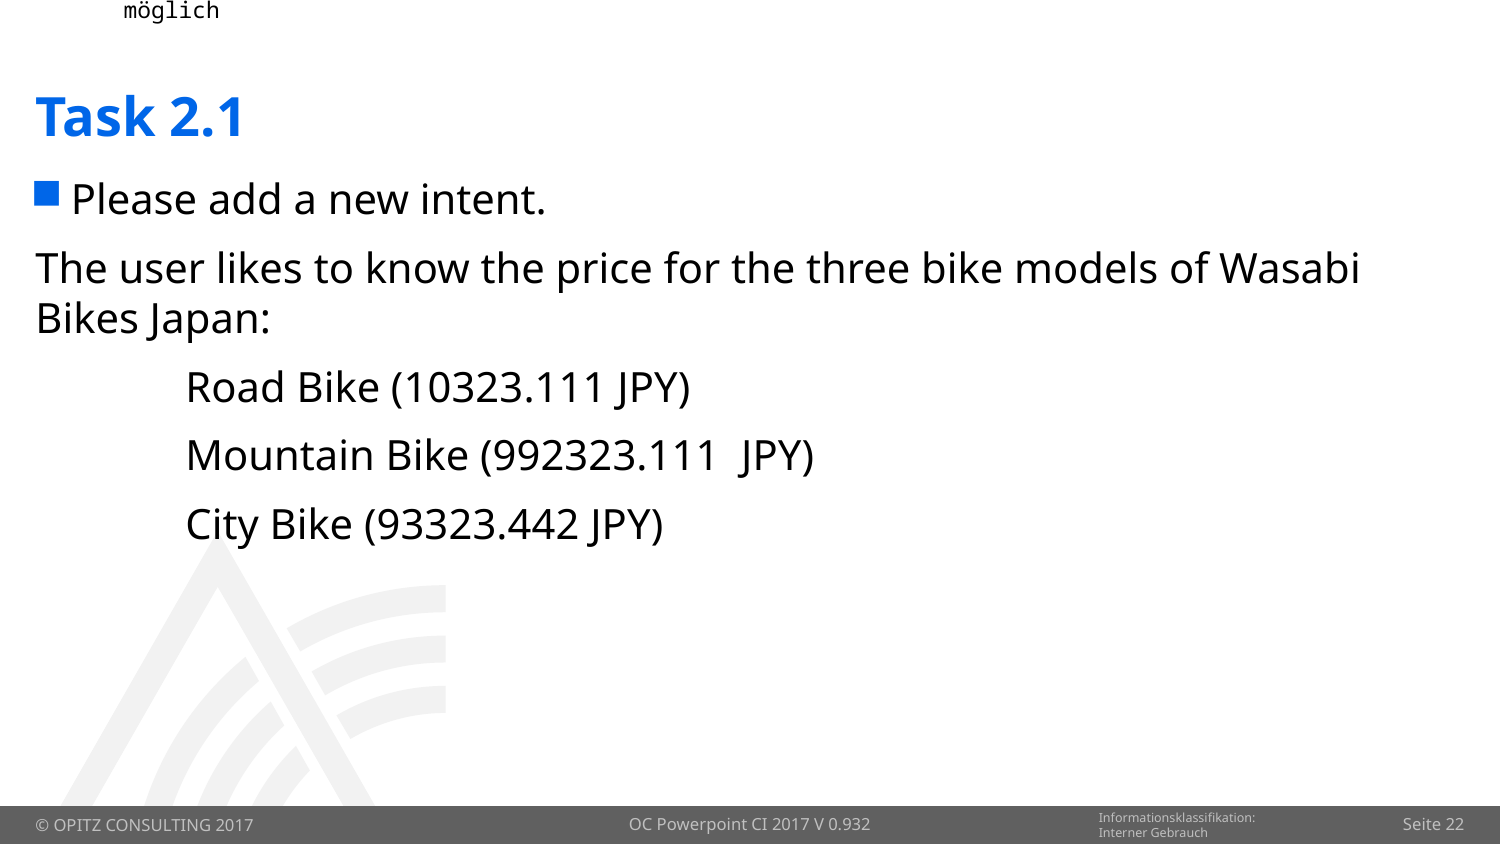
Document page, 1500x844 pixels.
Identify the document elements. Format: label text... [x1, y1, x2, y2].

title Task 2.1 [35, 14, 1465, 148]
list Please add a new intent. The user likes to know the price for the three bike models of Wasabi Bikes Japan: Road Bike (10323.111 JPY) Mountain Bike (992323.111 JPY) City Bike (93323.442 JPY) [35, 172, 1465, 781]
footer OC Powerpoint CI 2017 V 0.932 [496, 806, 1004, 844]
slide_number Seite 22 [1305, 806, 1465, 844]
